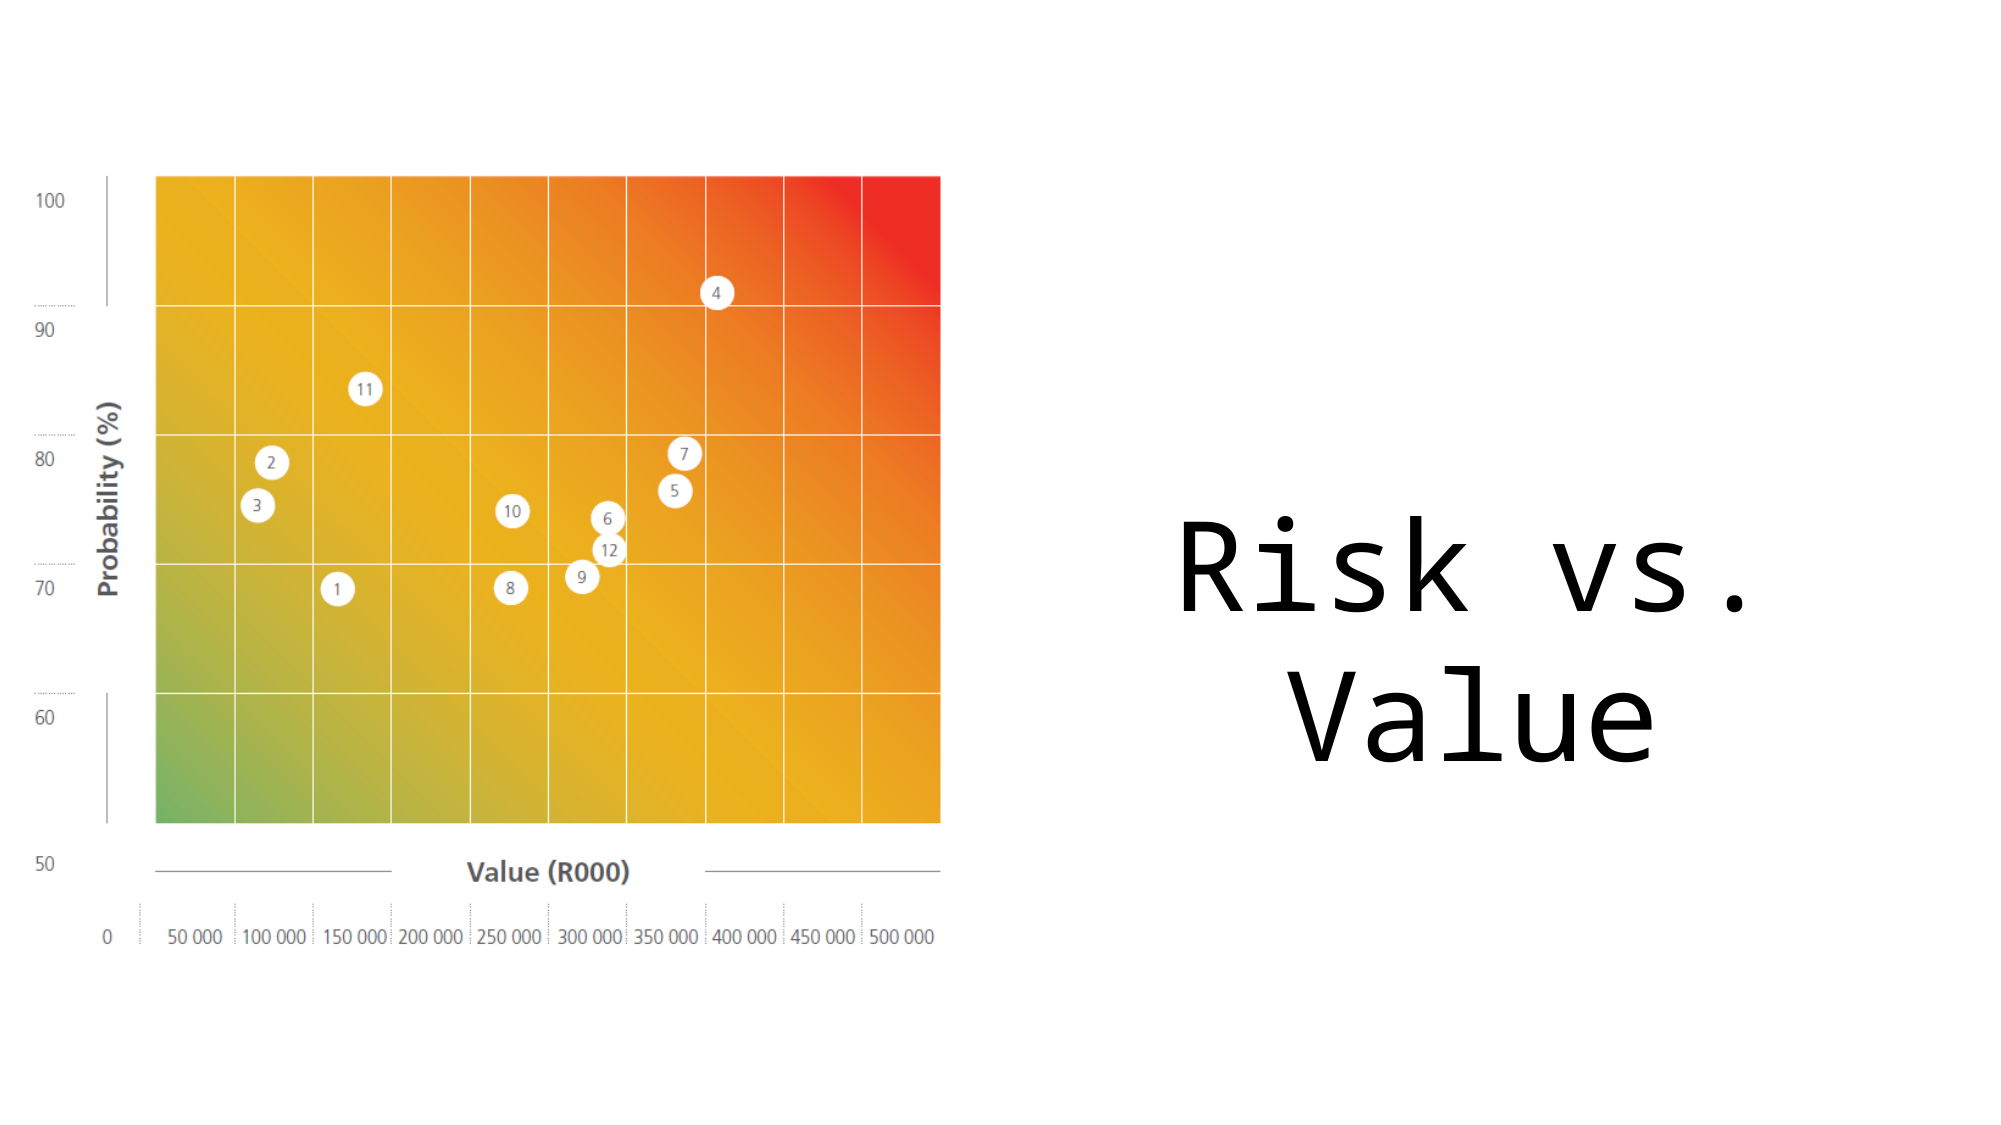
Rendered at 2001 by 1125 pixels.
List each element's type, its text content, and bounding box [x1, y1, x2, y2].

picture [26, 159, 954, 966]
text_box Risk vs. Value [970, 479, 1974, 794]
